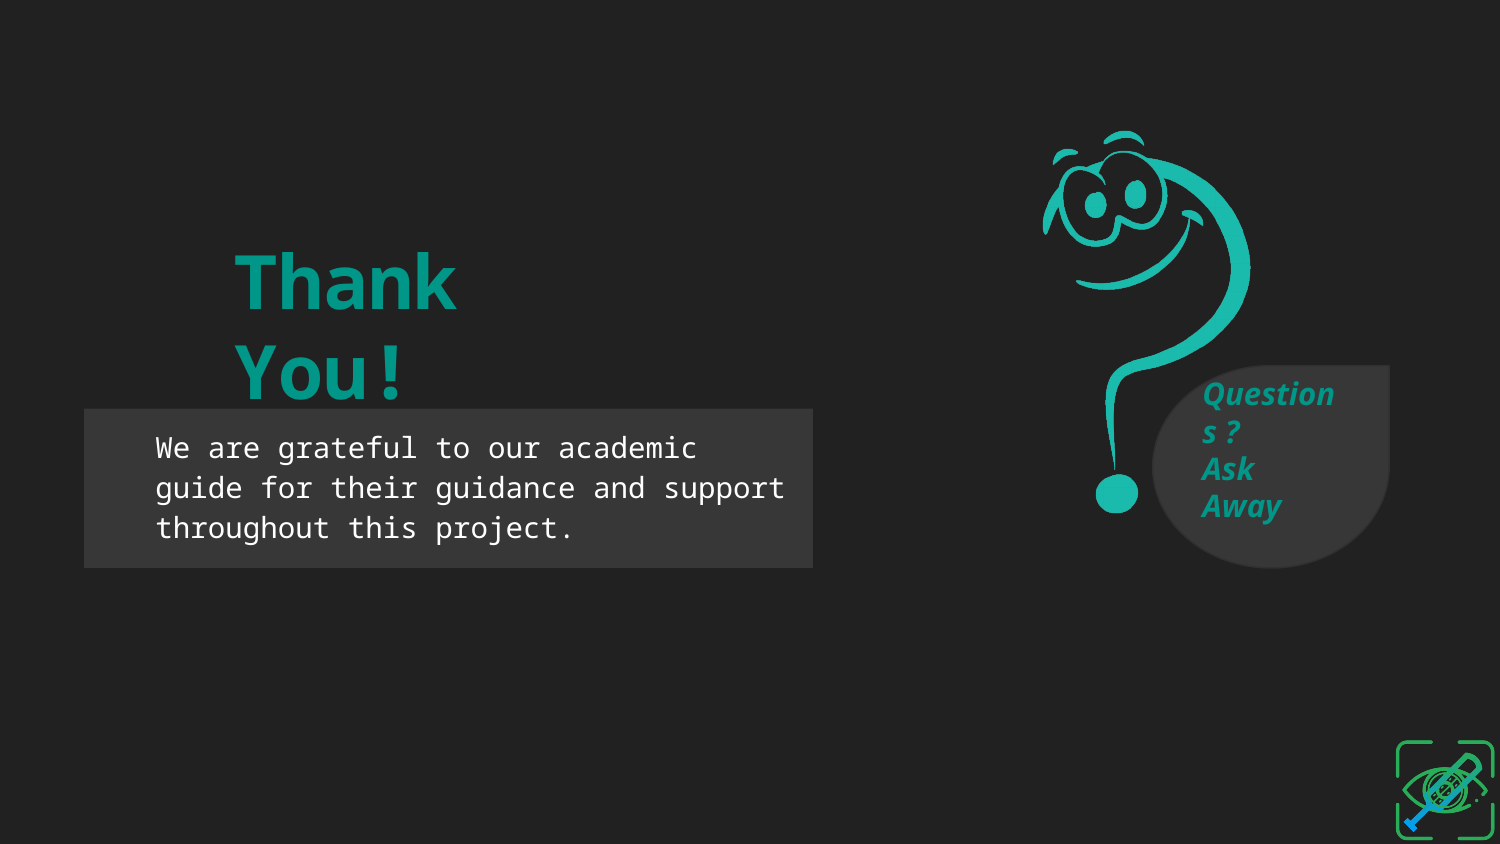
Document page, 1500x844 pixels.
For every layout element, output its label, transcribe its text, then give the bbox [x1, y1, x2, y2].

text_box Questions ? Ask Away [1175, 365, 1390, 568]
text_box We are grateful to our academic guide for their guidance and support throughout this project. [84, 408, 813, 568]
text_box Thank You! [219, 277, 642, 372]
picture [1388, 737, 1500, 844]
picture [934, 123, 1328, 517]
